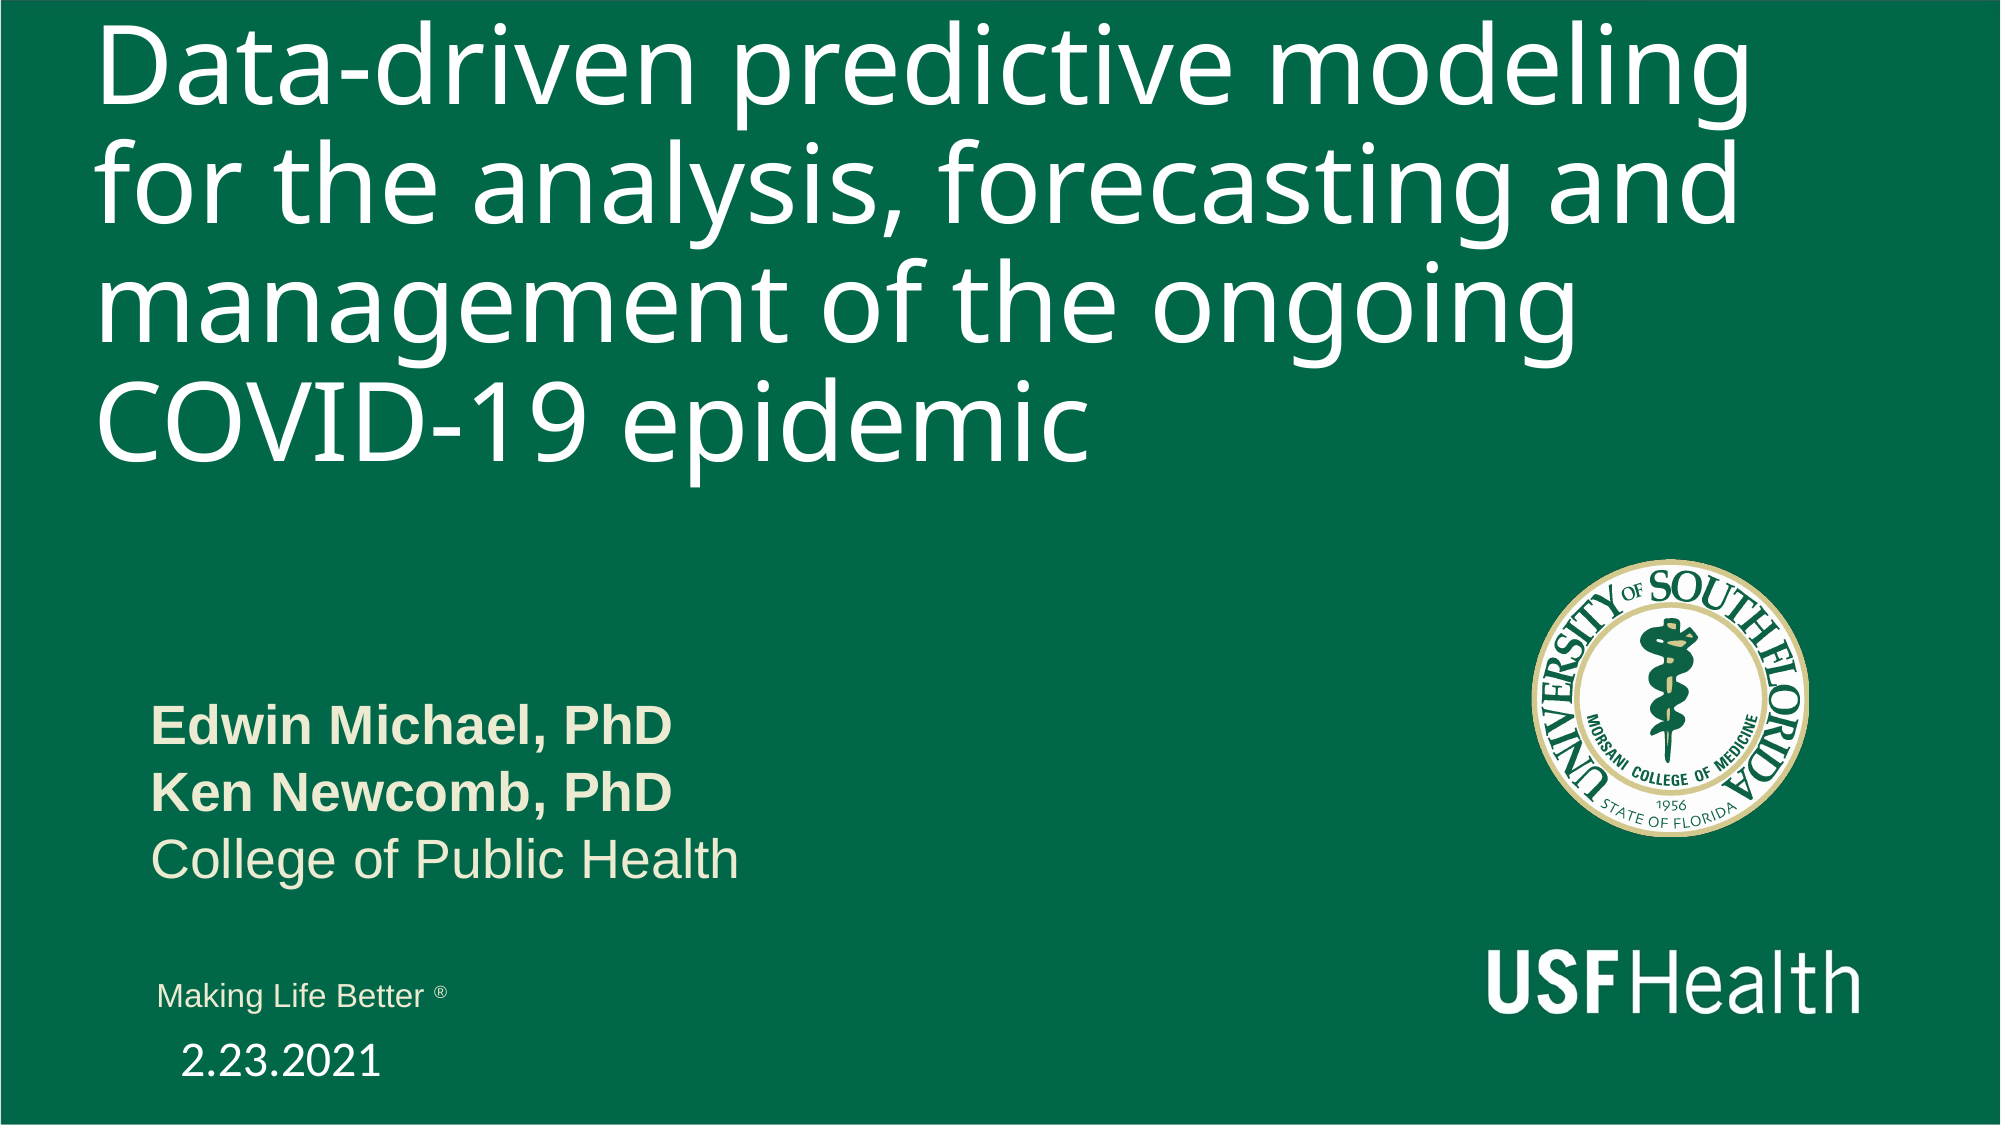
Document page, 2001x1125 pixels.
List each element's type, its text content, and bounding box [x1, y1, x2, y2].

title Data-driven predictive modeling for the analysis, forecasting and management of the ongoing COVID-19 epidemic [73, 69, 1955, 496]
text_box Making Life Better ® [136, 964, 550, 1025]
text_box Edwin Michael, PhD Ken Newcomb, PhD College of Public Health [130, 679, 1014, 900]
text_box 2.23.2021 [165, 1018, 521, 1094]
picture [0, 0, 2001, 1125]
